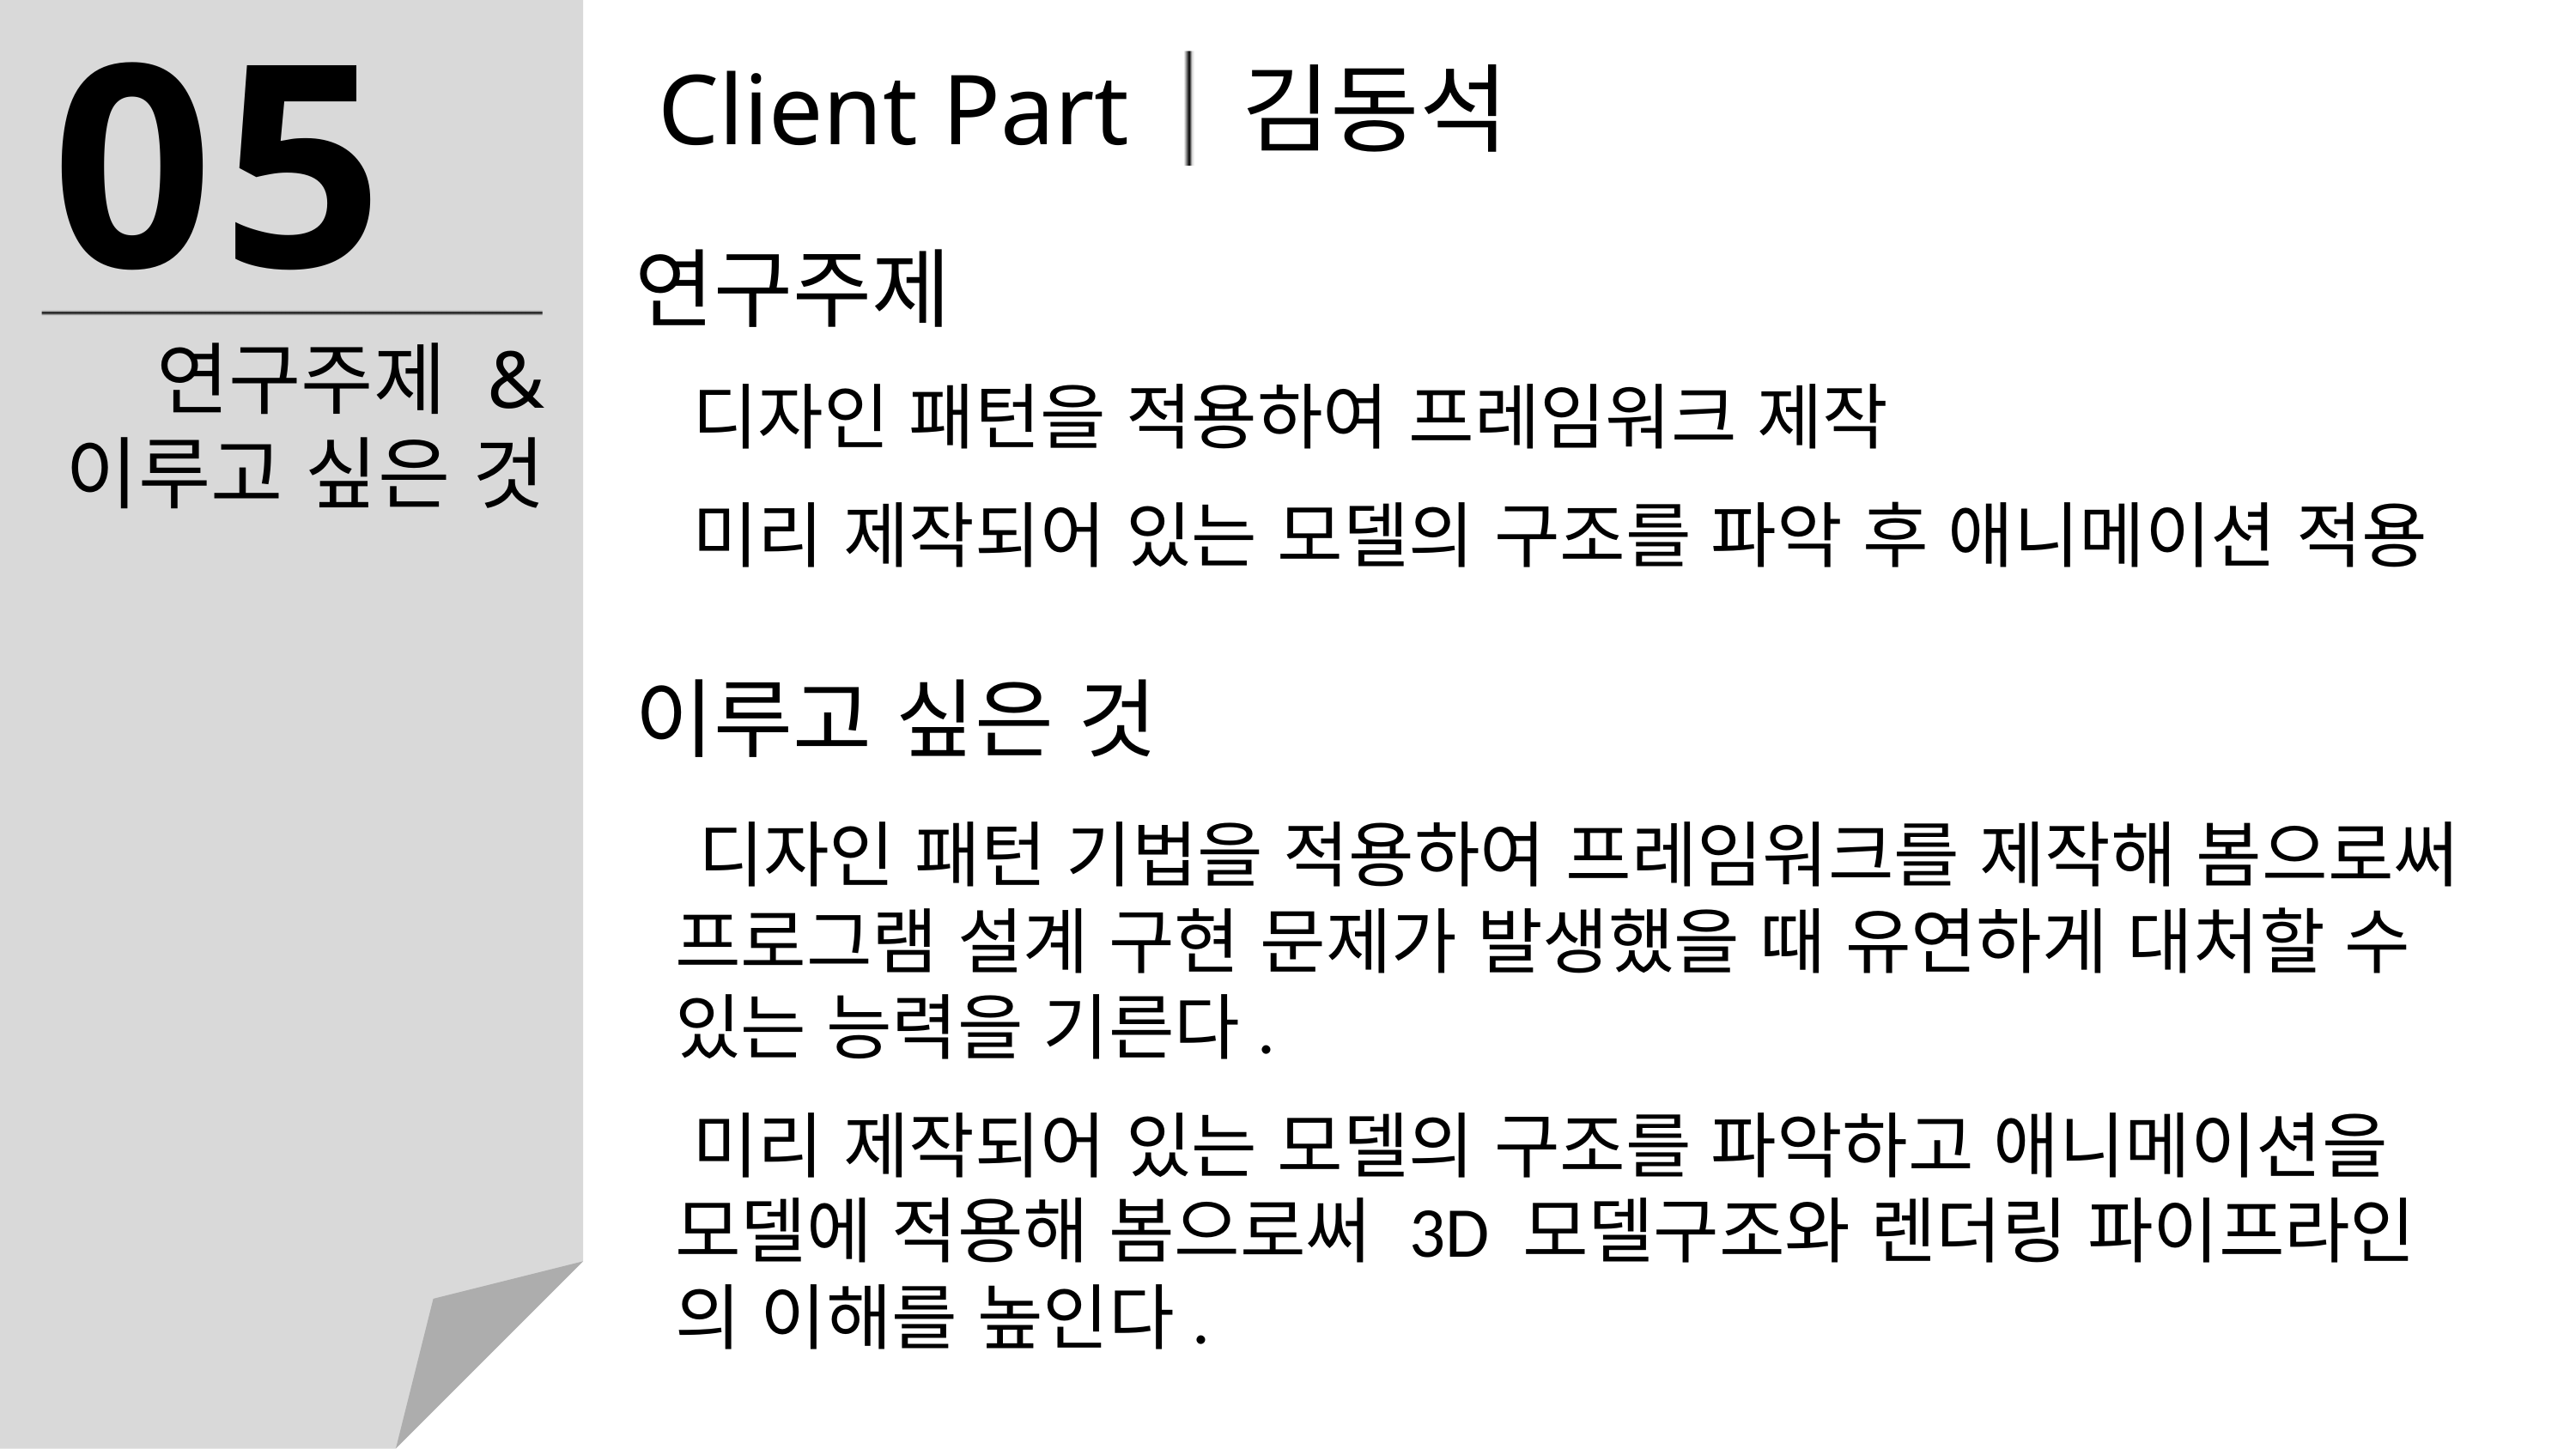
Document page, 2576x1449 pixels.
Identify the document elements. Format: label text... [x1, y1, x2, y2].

text_box 연구주제 디자인 패턴을 적용하여 프레임워크 제작 미리 제작되어 있는 모델의 구조를 파악 후 애니메이션 적용 [622, 228, 2576, 583]
picture [1132, 52, 1247, 166]
text_box 연구주제 & 이루고 싶은 것 [0, 323, 558, 439]
text_box 05 [39, 0, 473, 308]
text_box 이루고 싶은 것 디자인 패턴 기법을 적용하여 프레임워크를 제작해 봄으로써 프로그램 설계 구현 문제가 발생했을 때 유연하게 대처할 수 있는 능력을 기른다. 미리 제작되어 있는 모델의 구조를 파악하고 애니메이션을 모델에 적용해 봄으로써 3D 모델구조와 렌더링 파이프라인 의 이해를 높인다. [622, 658, 2576, 1365]
text_box Client Part [645, 41, 1143, 171]
text_box 05 [39, 323, 473, 360]
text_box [40, 307, 543, 318]
text_box [0, 0, 586, 1449]
text_box 김동석 [1229, 42, 1522, 171]
